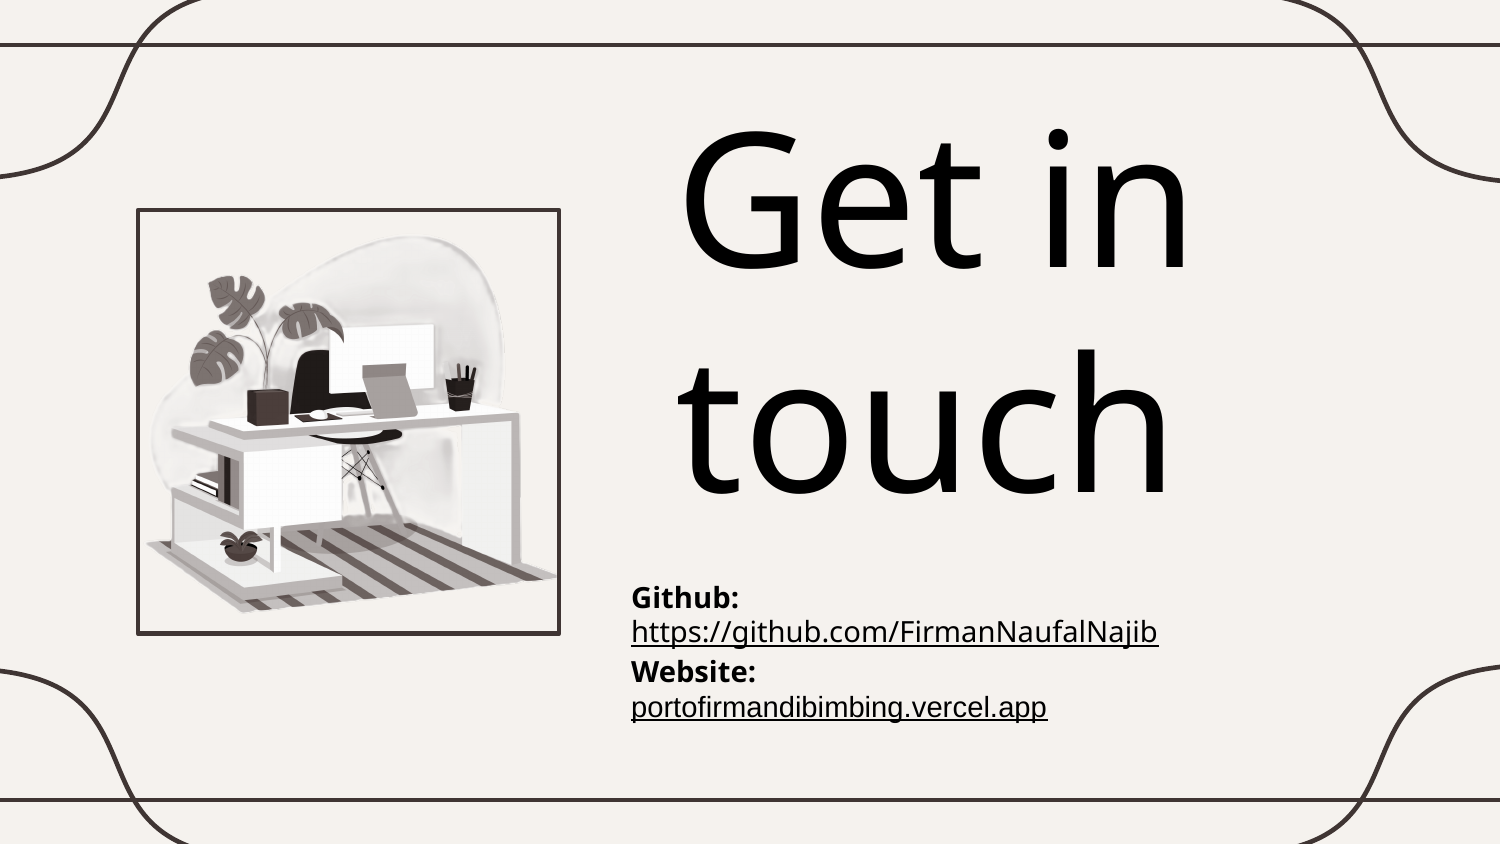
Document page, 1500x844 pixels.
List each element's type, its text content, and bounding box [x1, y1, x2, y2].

picture [140, 212, 557, 632]
subtitle Github: https://github.com/FirmanNaufalNajib Website: portofirmandibimbing.vercel.app [616, 563, 1454, 738]
title Get in touch [660, 64, 1477, 512]
